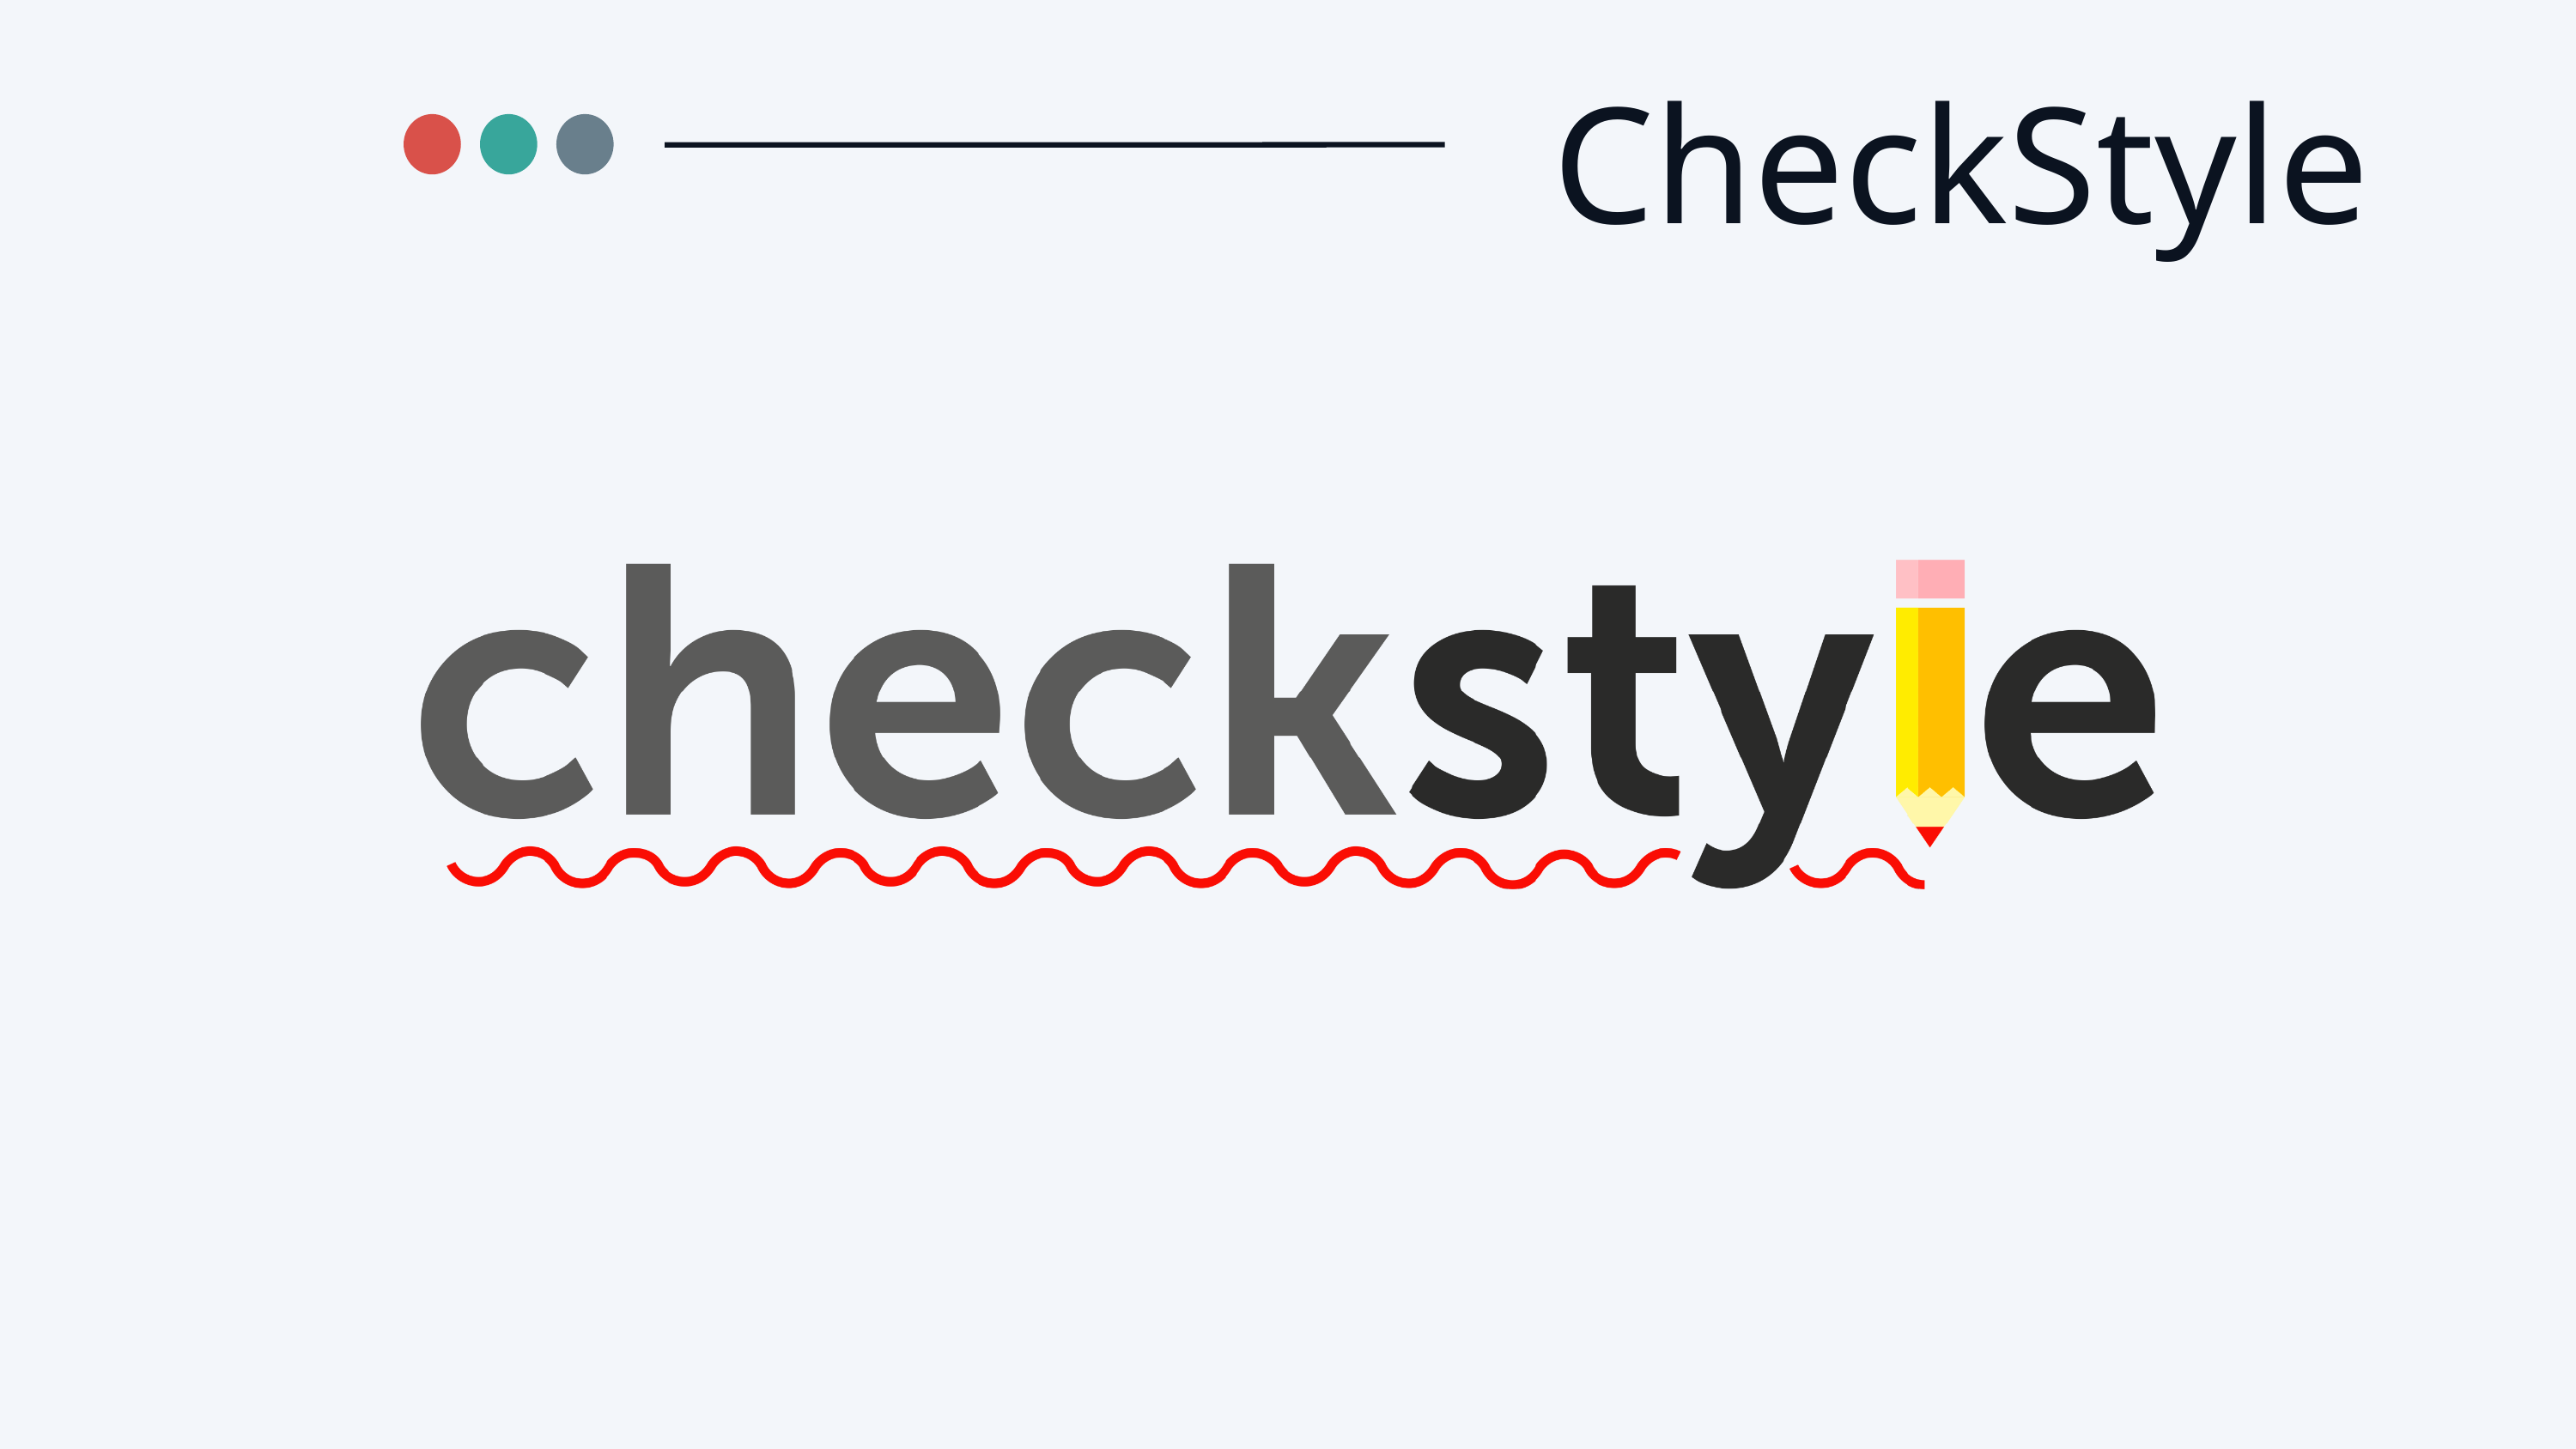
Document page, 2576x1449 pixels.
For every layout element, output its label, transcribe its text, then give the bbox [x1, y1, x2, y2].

text_box CheckStyle [1043, 23, 2370, 256]
text_box [556, 113, 614, 175]
text_box [404, 113, 461, 175]
picture [421, 559, 2155, 889]
text_box [480, 113, 538, 175]
